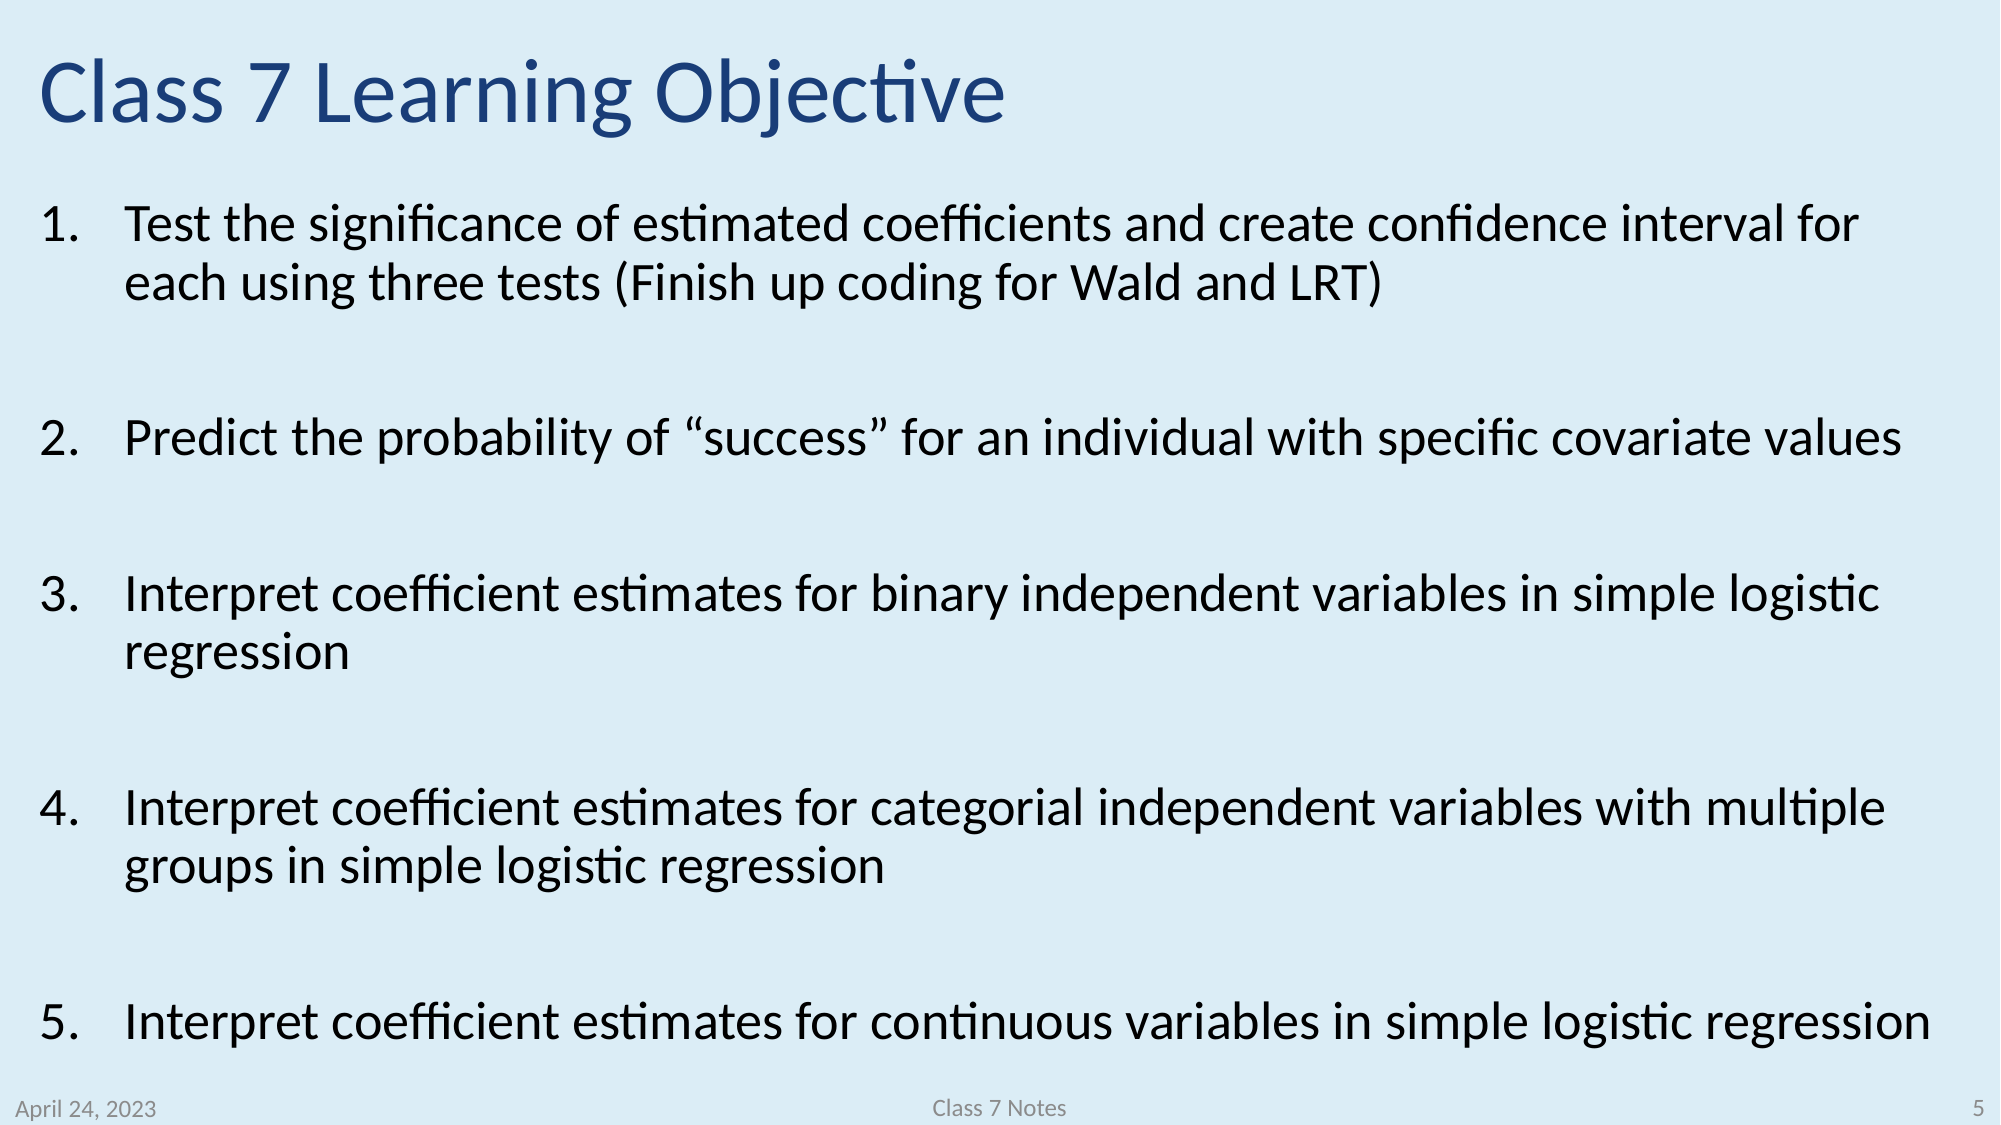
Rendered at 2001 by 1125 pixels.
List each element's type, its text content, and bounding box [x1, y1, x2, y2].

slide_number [0, 1090, 450, 1125]
title Class 7 Learning Objective [24, 24, 1975, 163]
list Test the significance of estimated coefficients and create confidence interval for each using three tests (Finish up coding for Wald and LRT) Predict the probability of “success” for an individual with specific covariate values Interpret coefficient estimates for binary independent variables in simple logistic regression Interpret coefficient estimates for categorial independent variables with multiple groups in simple logistic regression Interpret coefficient estimates for continuous variables in simple logistic regression [24, 187, 1975, 1088]
slide_number 5 [1550, 1087, 2000, 1125]
footer Class 7 Notes [662, 1088, 1338, 1125]
